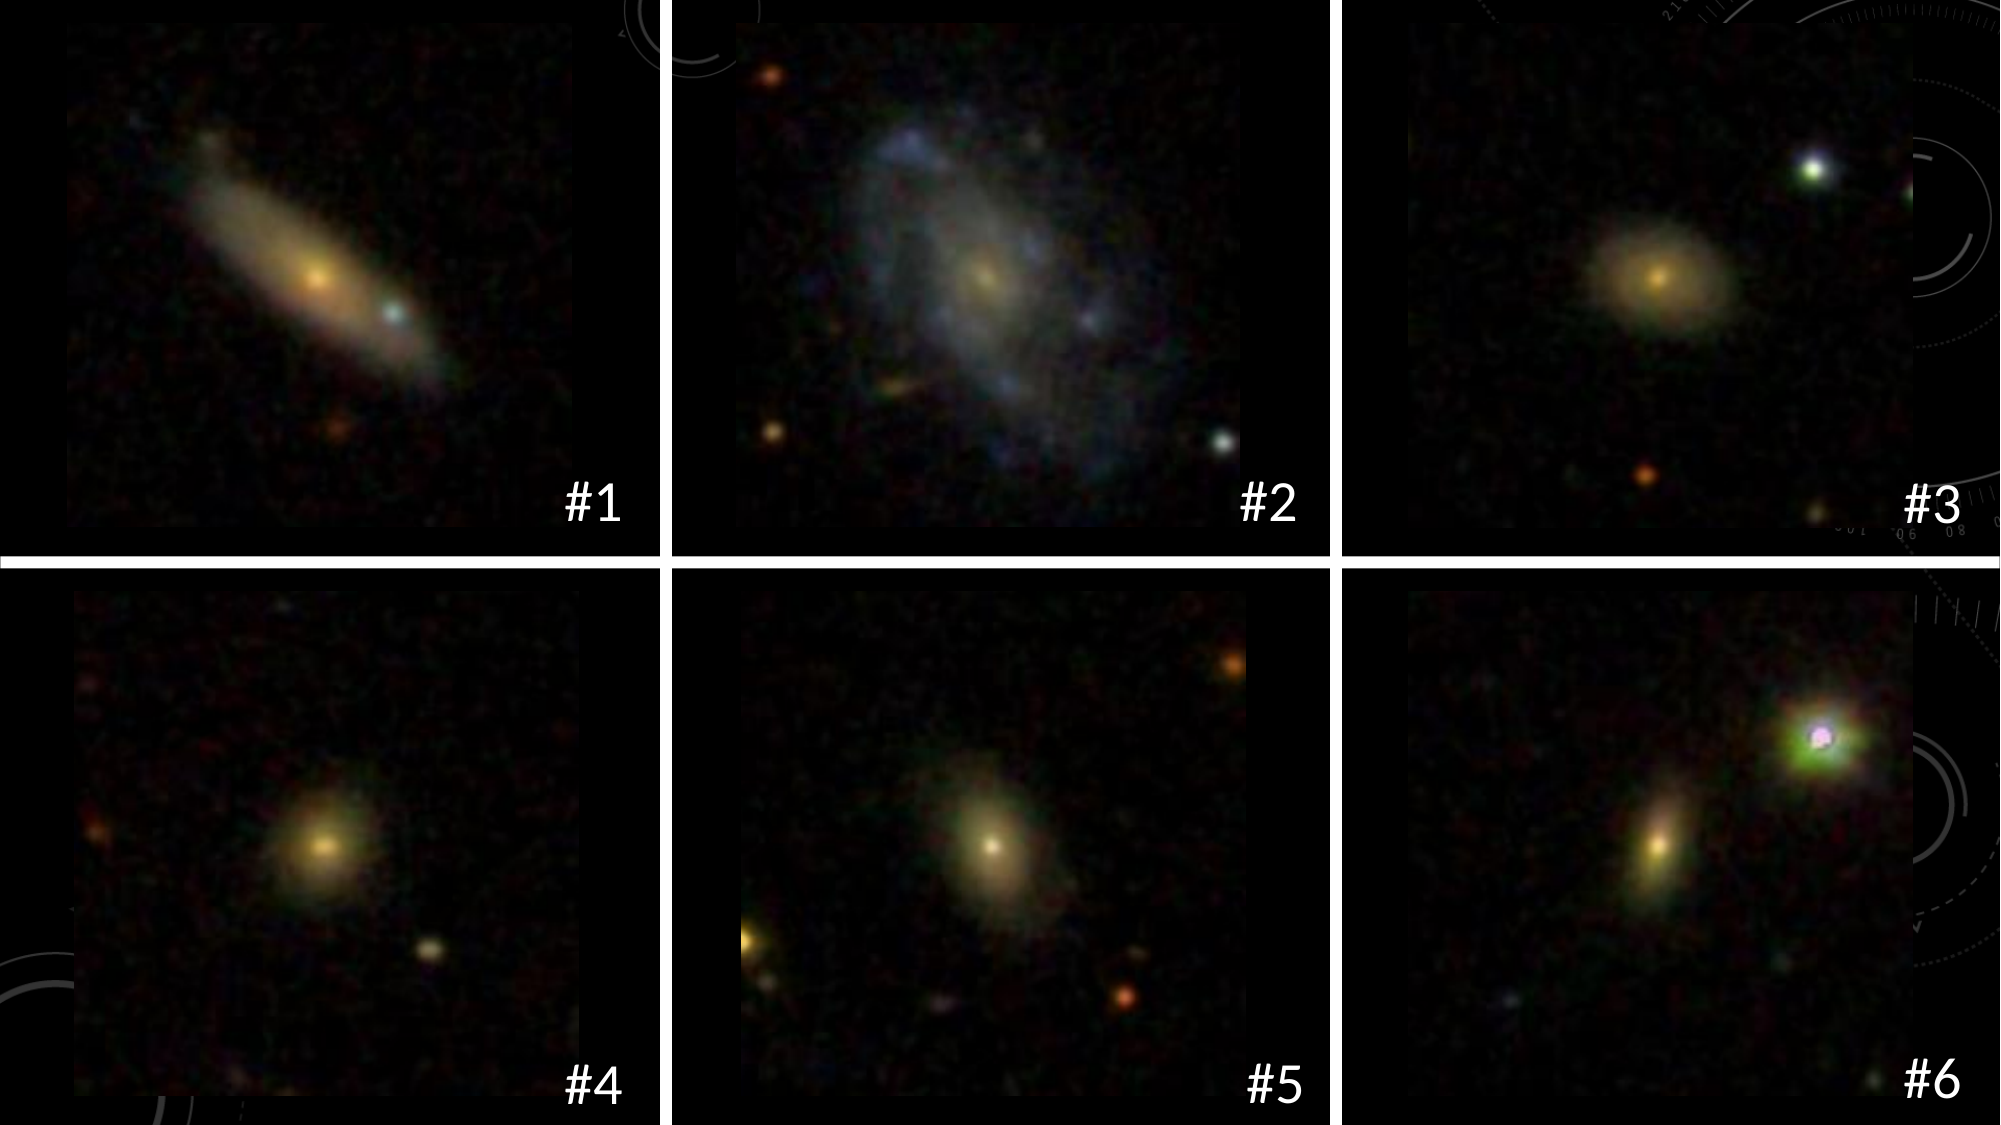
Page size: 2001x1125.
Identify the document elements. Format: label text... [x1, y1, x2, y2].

text_box #6 [1865, 1032, 2000, 1118]
text_box #3 [1866, 458, 2000, 544]
text_box #4 [527, 1039, 661, 1124]
text_box #1 [527, 455, 661, 541]
text_box [658, 570, 674, 1125]
picture [674, 570, 1328, 1125]
picture [674, 0, 1328, 555]
text_box #2 [1202, 455, 1337, 541]
text_box [1328, 570, 1344, 1125]
picture [0, 570, 658, 1125]
picture [1344, 570, 2000, 1125]
text_box #5 [1208, 1037, 1342, 1123]
text_box [1328, 0, 1344, 555]
text_box [658, 0, 674, 555]
picture [0, 0, 658, 555]
text_box [0, 555, 2000, 570]
picture [1344, 0, 2000, 555]
